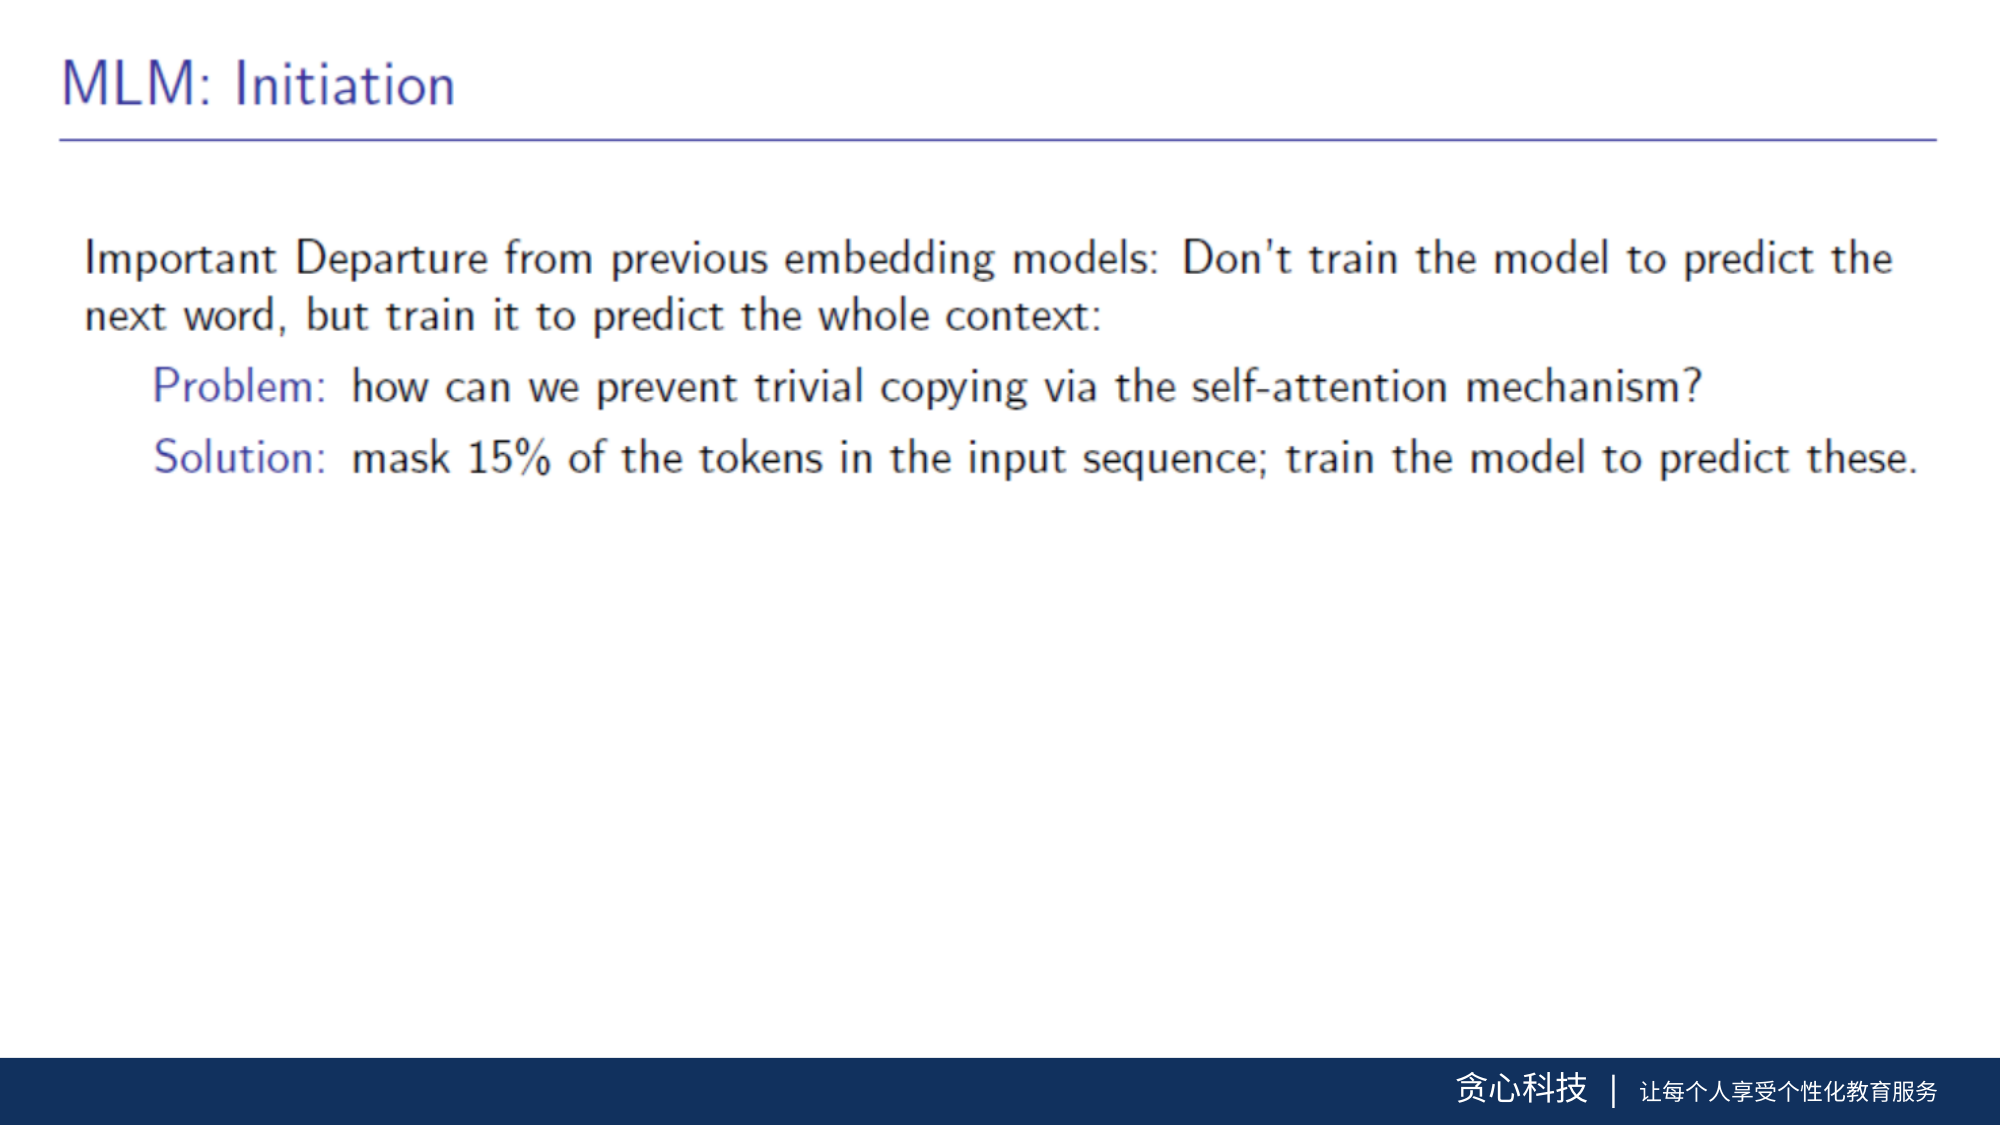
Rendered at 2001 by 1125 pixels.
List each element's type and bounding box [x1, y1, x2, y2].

picture [48, 38, 1952, 495]
